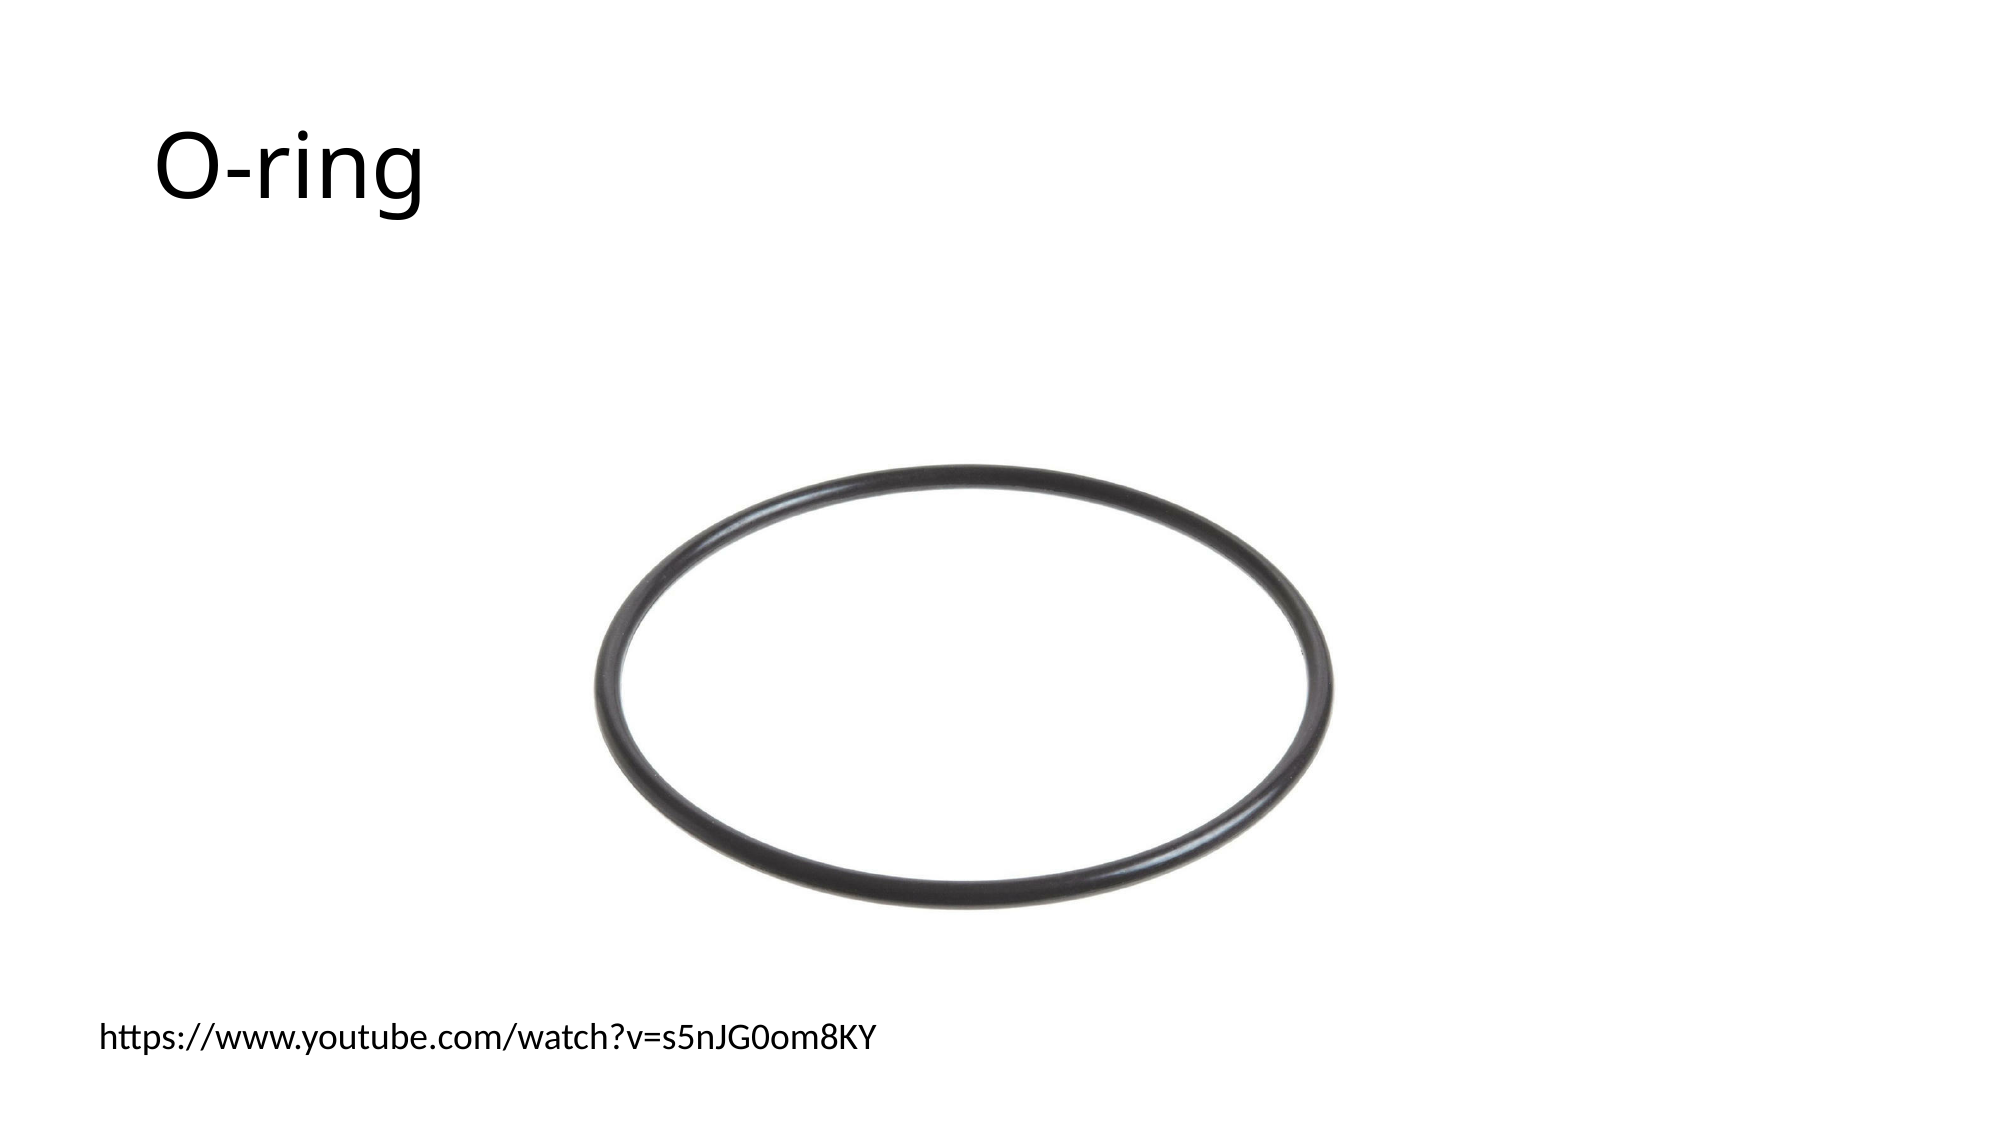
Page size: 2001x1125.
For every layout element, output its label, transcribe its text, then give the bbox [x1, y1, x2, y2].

title O-ring [137, 59, 1863, 278]
picture [584, 307, 1343, 1066]
text_box https://www.youtube.com/watch?v=s5nJG0om8KY [84, 1004, 584, 1065]
